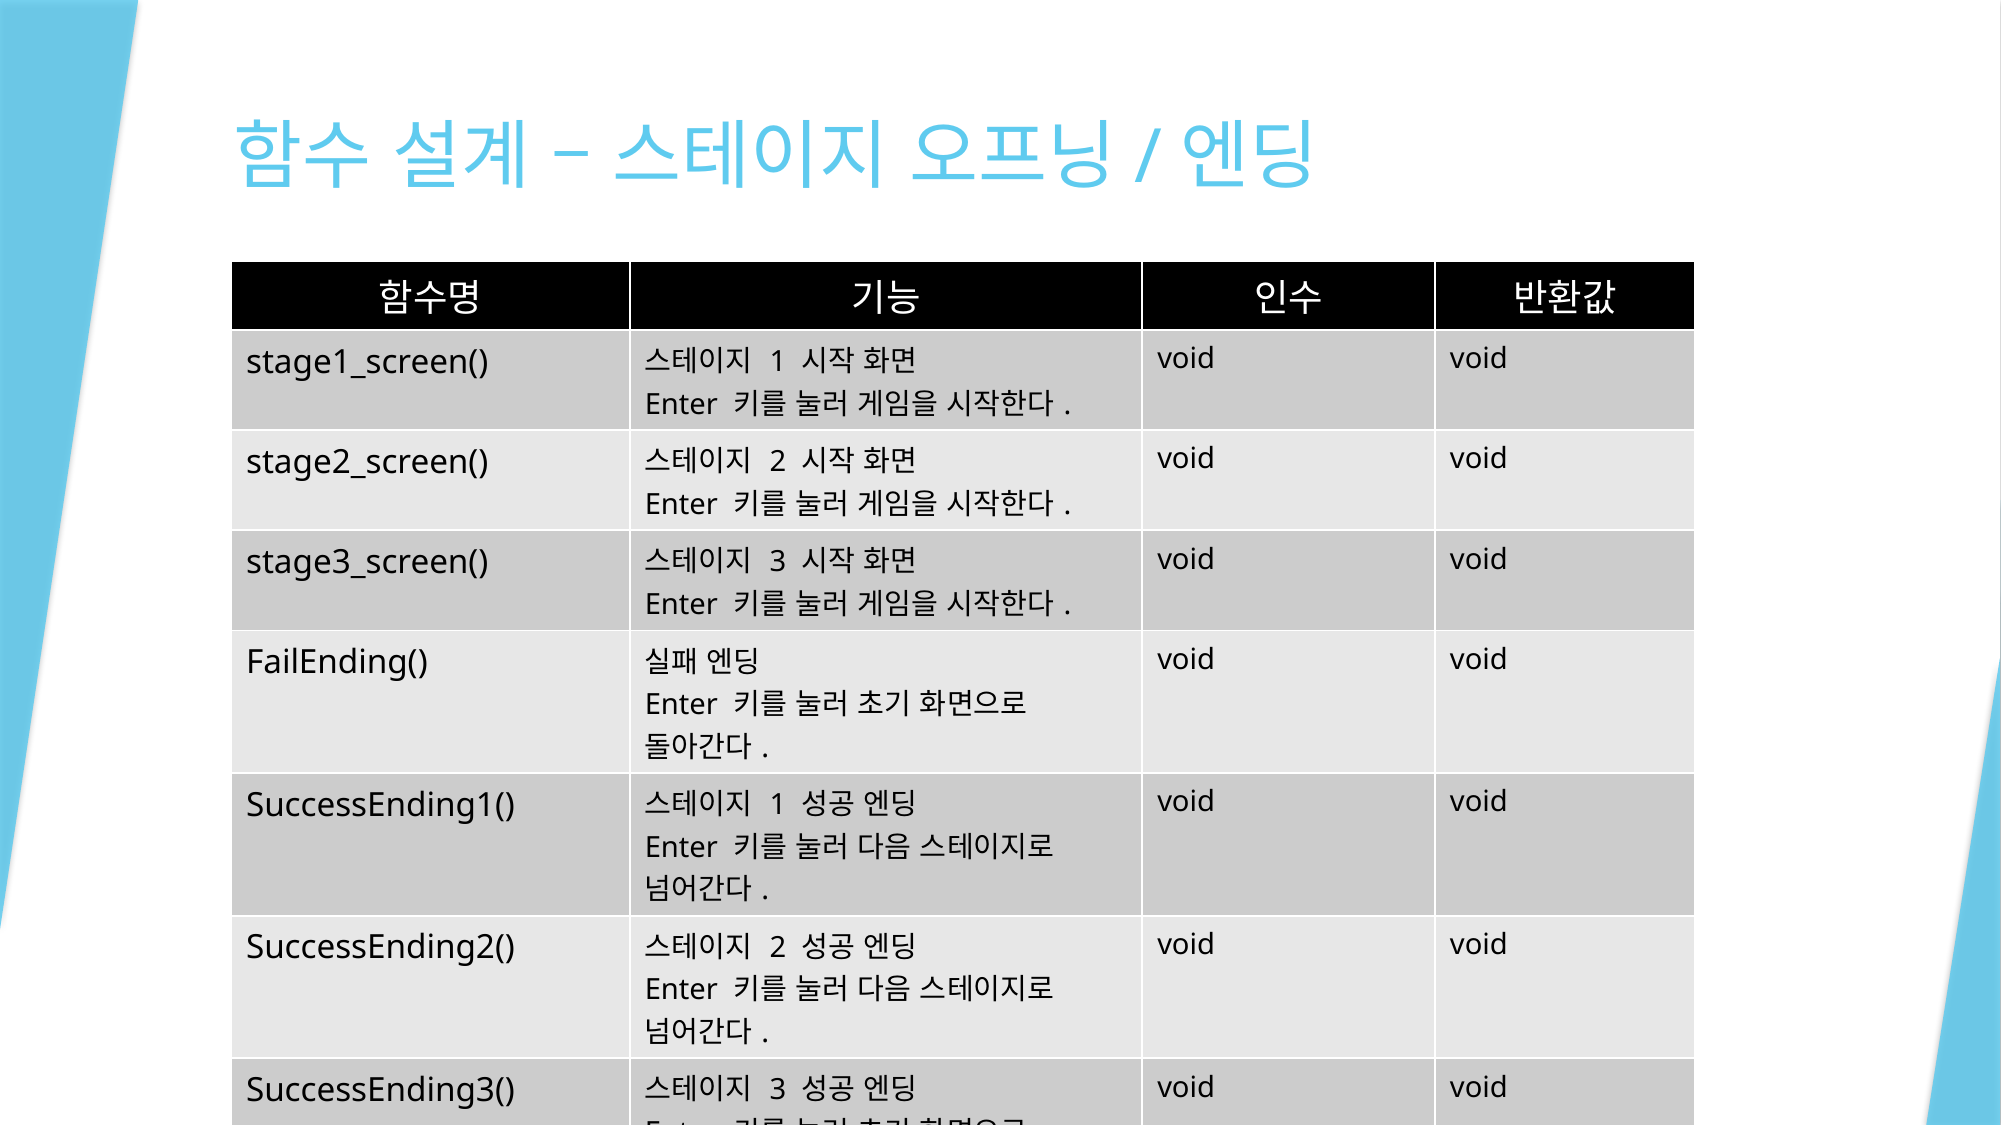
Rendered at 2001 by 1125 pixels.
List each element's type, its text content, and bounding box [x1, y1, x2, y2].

table_header 기능 [631, 262, 1141, 329]
text_box [1925, 657, 2000, 1125]
table_cell 스테이지 2 성공 엔딩 Enter 키를 눌러 다음 스테이지로 넘어간다. [631, 917, 1141, 1057]
table_cell void [1143, 631, 1434, 772]
table_cell 스테이지 1 성공 엔딩 Enter 키를 눌러 다음 스테이지로 넘어간다. [631, 774, 1141, 915]
table_header 함수명 [232, 262, 629, 329]
table_header 인수 [1143, 262, 1434, 329]
table_cell stage2_screen() [232, 431, 629, 529]
title 함수 설계 – 스테이지 오프닝/엔딩 [218, 99, 1629, 317]
table_cell void [1143, 431, 1434, 529]
table_cell void [1143, 331, 1434, 429]
table_cell void [1436, 774, 1694, 915]
table_cell void [1436, 631, 1694, 772]
table_cell stage3_screen() [232, 531, 629, 630]
table_cell void [1143, 774, 1434, 915]
table_cell void [1436, 1059, 1694, 1125]
table_cell 스테이지 3 시작 화면 Enter 키를 눌러 게임을 시작한다. [631, 531, 1141, 630]
table_cell void [1436, 531, 1694, 630]
table_cell void [1143, 917, 1434, 1057]
table_cell SuccessEnding3() [232, 1059, 629, 1125]
table_cell void [1143, 1059, 1434, 1125]
table_cell SuccessEnding1() [232, 774, 629, 915]
table_cell 실패 엔딩 Enter 키를 눌러 초기 화면으로 돌아간다. [631, 631, 1141, 772]
table_cell stage1_screen() [232, 331, 629, 429]
table_cell void [1143, 531, 1434, 630]
table_header 반환값 [1436, 262, 1694, 329]
table_cell void [1436, 917, 1694, 1057]
text_box [0, 0, 140, 931]
text_box [0, 0, 2000, 1125]
table_cell 스테이지 2 시작 화면 Enter 키를 눌러 게임을 시작한다. [631, 431, 1141, 529]
table_cell SuccessEnding2() [232, 917, 629, 1057]
table_cell void [1436, 431, 1694, 529]
table_cell 스테이지 1 시작 화면 Enter 키를 눌러 게임을 시작한다. [631, 331, 1141, 429]
table_cell void [1436, 331, 1694, 429]
table_cell FailEnding() [232, 631, 629, 772]
table_cell 스테이지 3 성공 엔딩 Enter 키를 눌러 초기 화면으로 돌아간다. [631, 1059, 1141, 1125]
